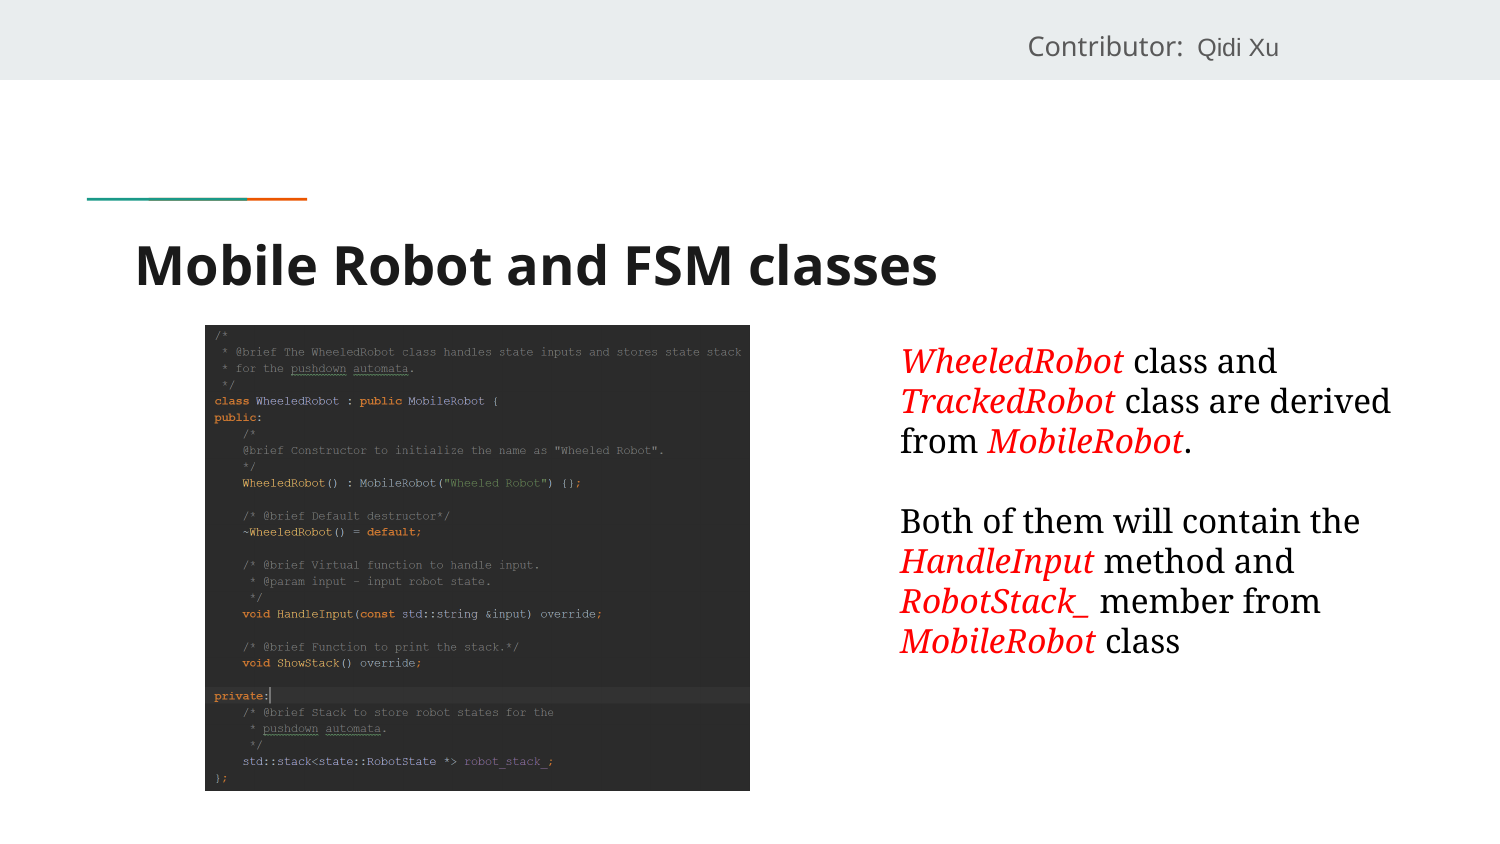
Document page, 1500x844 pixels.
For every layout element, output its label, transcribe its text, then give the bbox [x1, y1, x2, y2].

list Contributor: Qidi Xu [1012, 9, 1490, 70]
picture [204, 325, 751, 791]
title Mobile Robot and FSM classes [119, 216, 1381, 305]
text_box WheeledRobot class and TrackedRobot class are derived from MobileRobot. Both of them will contain the HandleInput method and RobotStack_ member from MobileRobot class [884, 325, 1437, 754]
